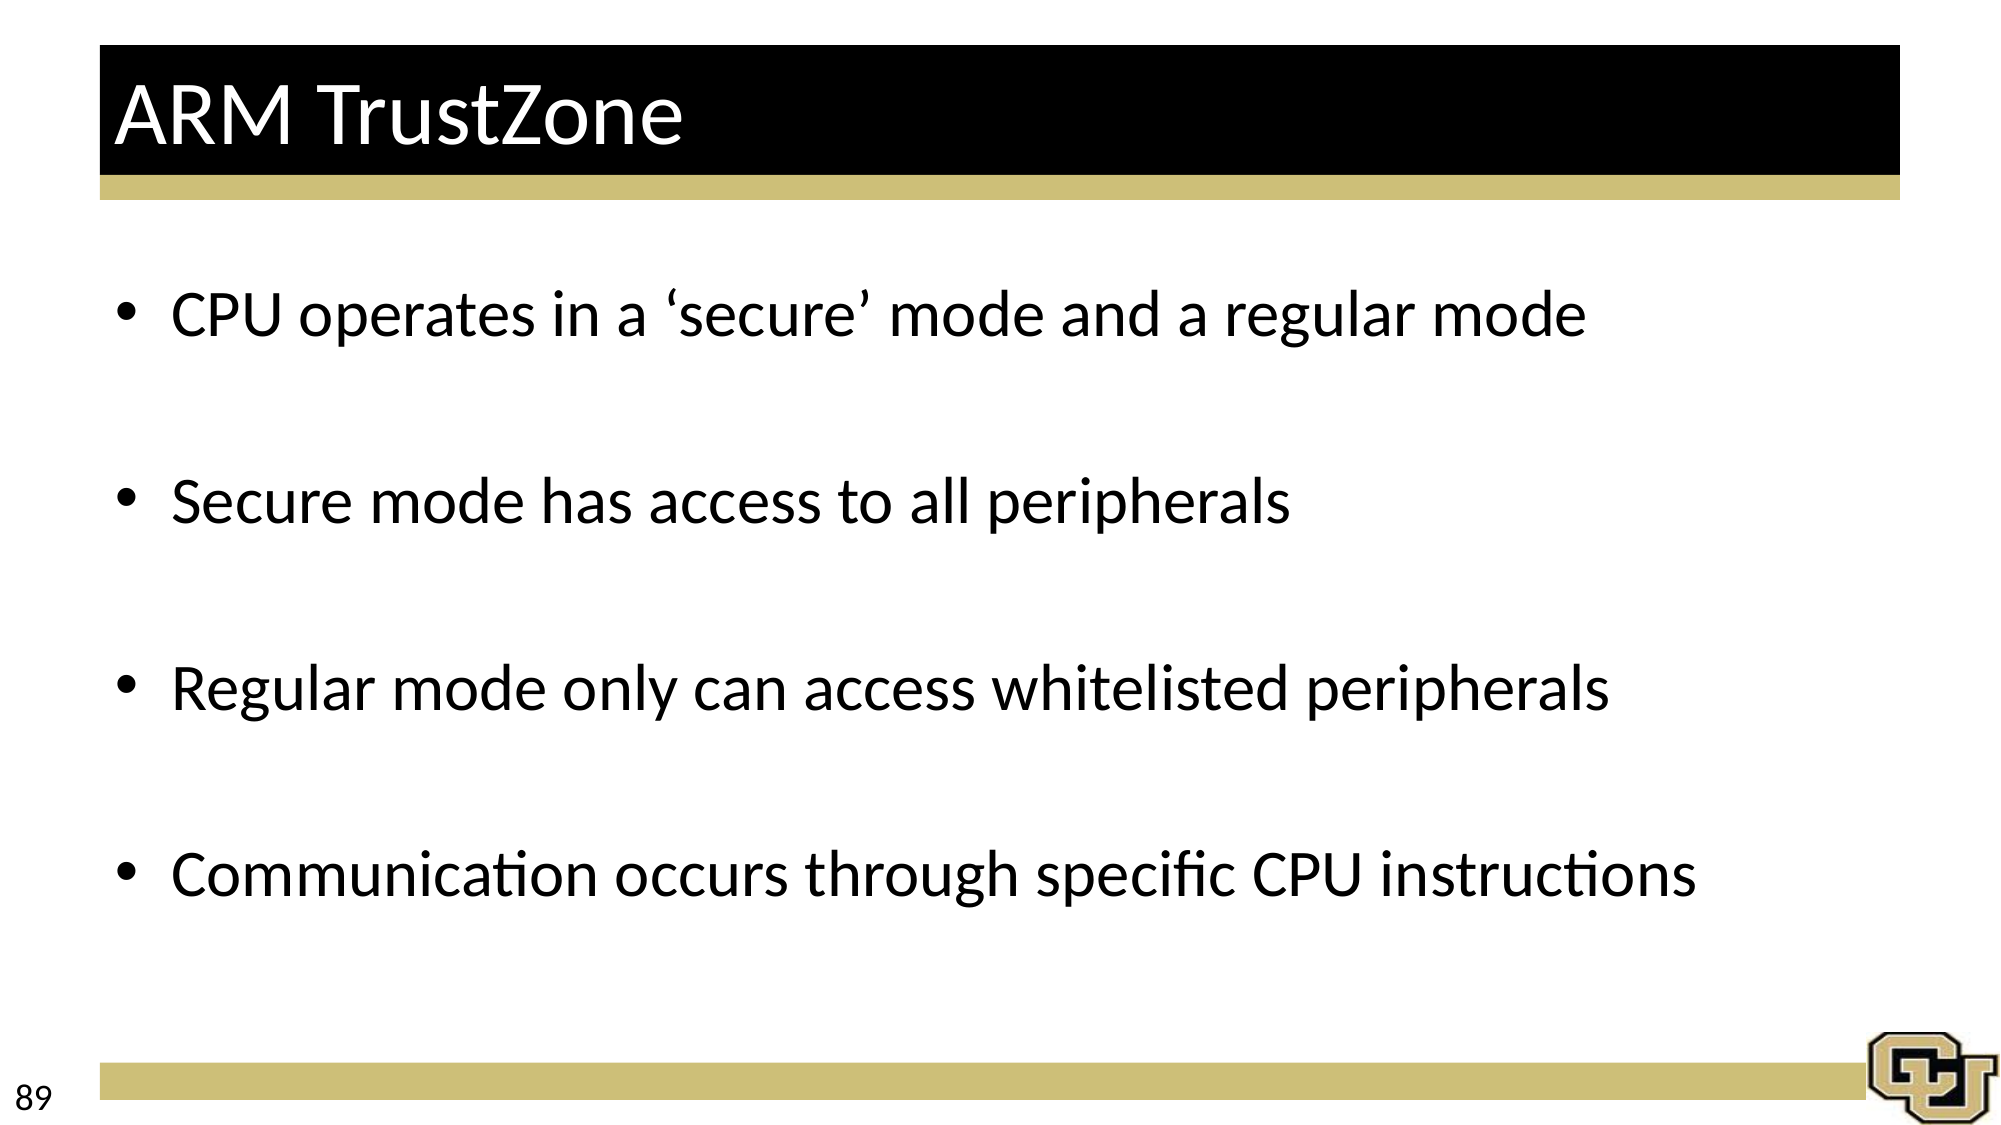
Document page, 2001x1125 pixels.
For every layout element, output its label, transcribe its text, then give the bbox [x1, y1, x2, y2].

picture [1866, 1032, 2000, 1125]
title ARM TrustZone [99, 45, 1900, 175]
list CPU operates in a ‘secure’ mode and a regular mode Secure mode has access to all peripherals Regular mode only can access whitelisted peripherals Communication occurs through specific CPU instructions [99, 262, 1900, 1005]
slide_number 89 [0, 1065, 467, 1125]
